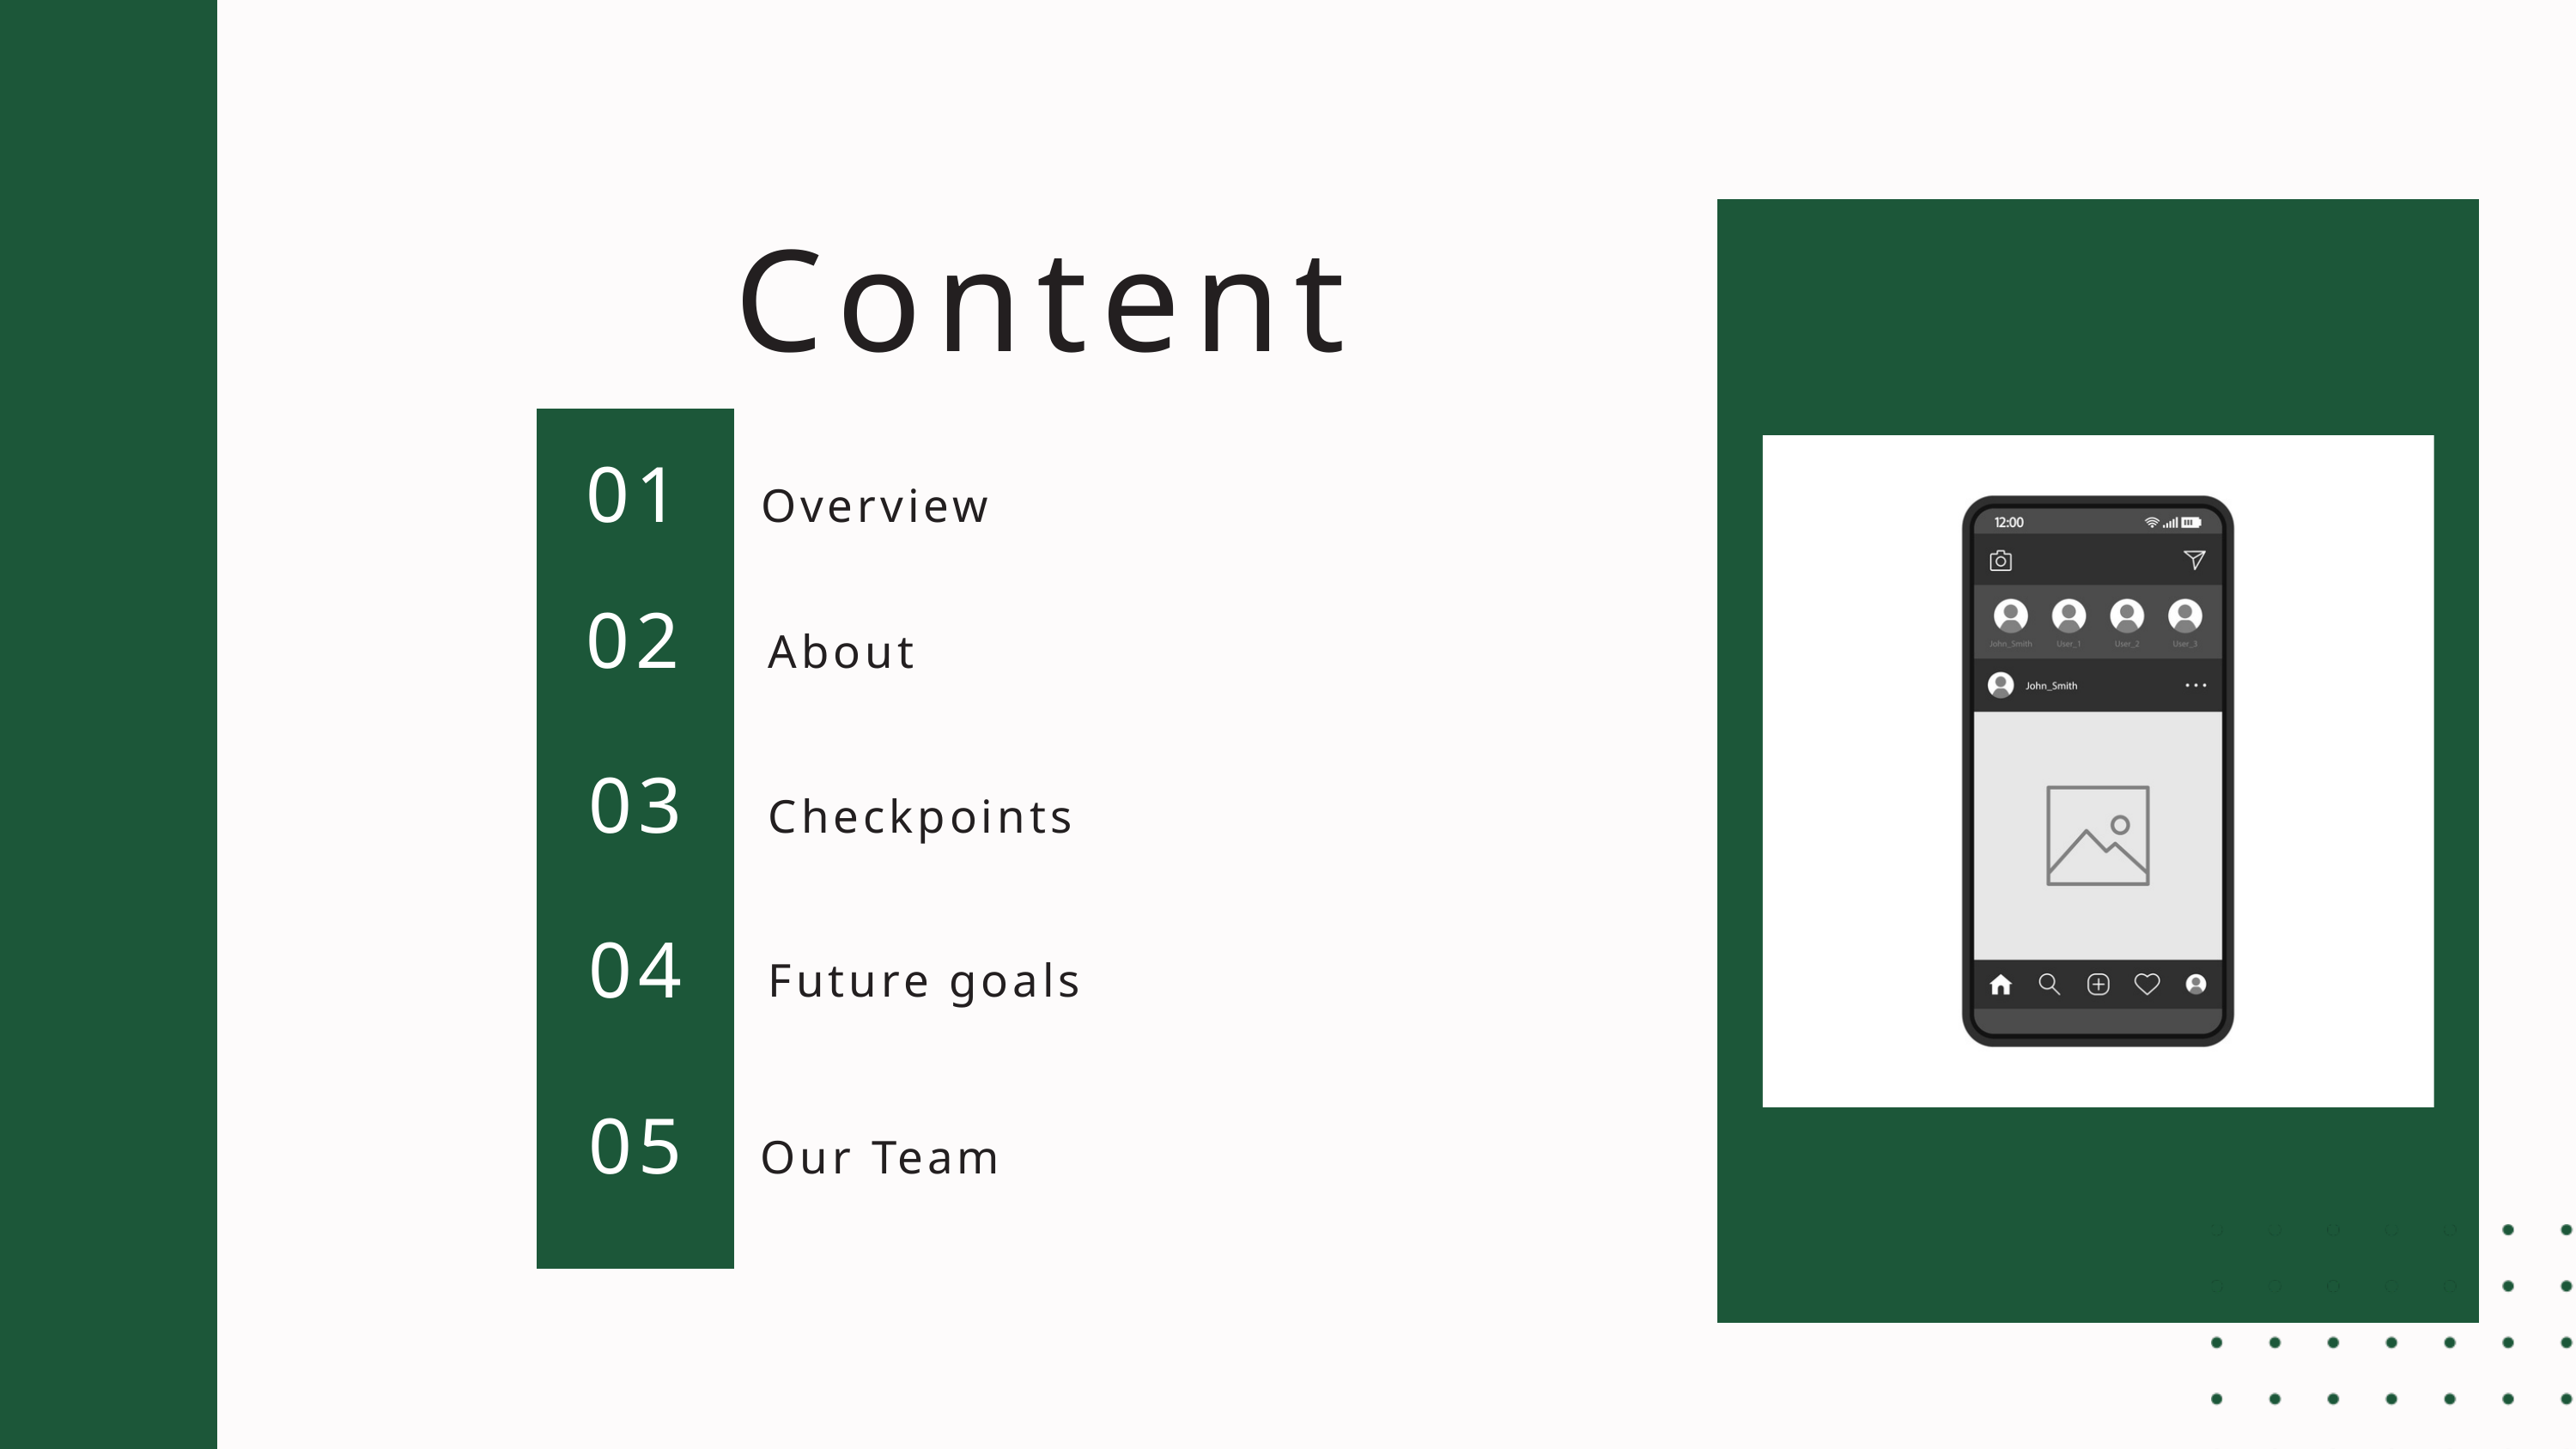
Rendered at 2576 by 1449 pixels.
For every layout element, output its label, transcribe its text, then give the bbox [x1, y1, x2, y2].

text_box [0, 0, 218, 1449]
text_box Our Team [760, 1120, 1617, 1183]
text_box Content [734, 185, 1532, 380]
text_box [1716, 198, 2480, 1324]
text_box Future goals [768, 943, 1625, 1007]
text_box Overview [760, 469, 1577, 532]
text_box About [768, 615, 1625, 677]
text_box Checkpoints [768, 779, 1584, 842]
text_box [2211, 1224, 2576, 1449]
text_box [537, 408, 735, 1270]
